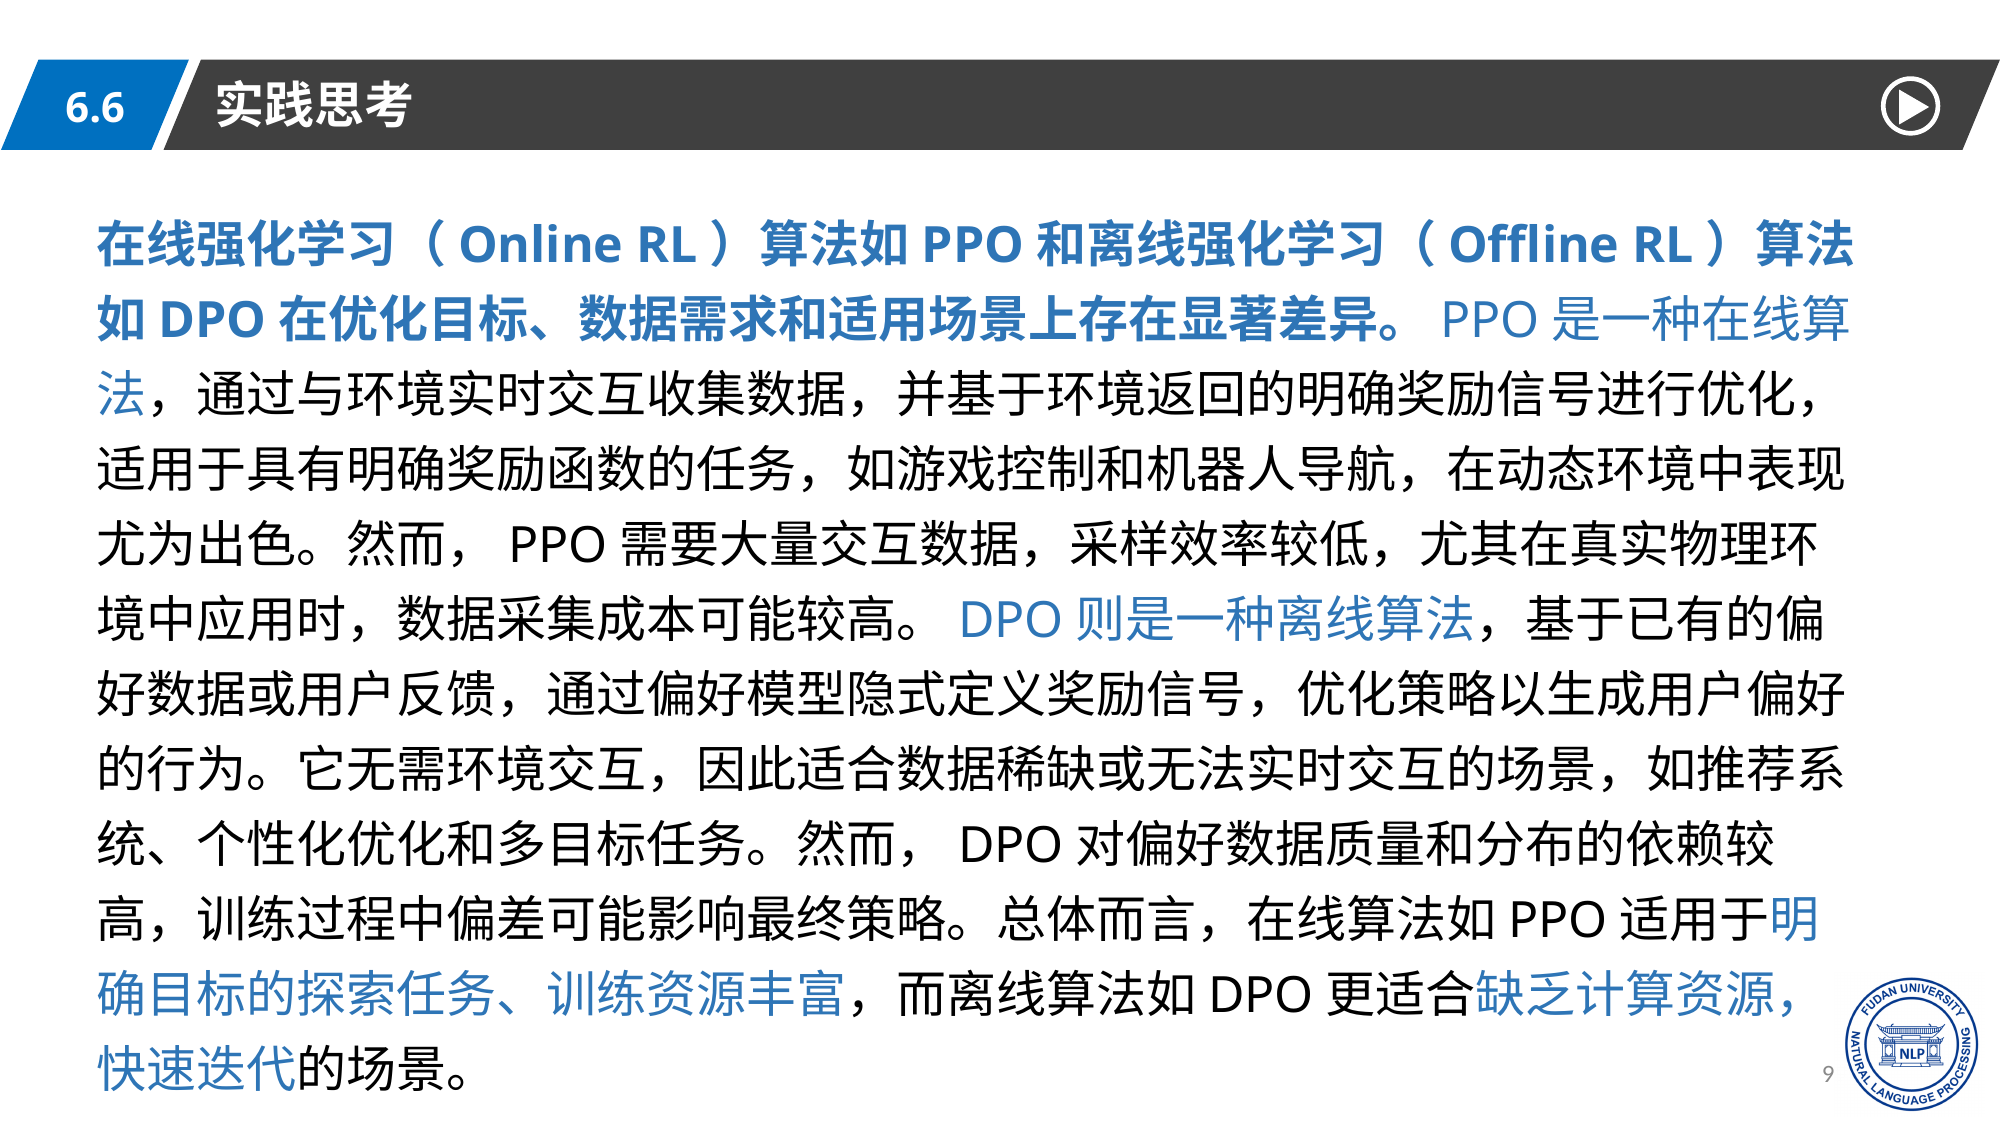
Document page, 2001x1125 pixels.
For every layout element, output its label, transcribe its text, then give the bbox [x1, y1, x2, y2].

text_box [32, 59, 189, 120]
text_box [163, 59, 2000, 150]
text_box [1, 89, 157, 150]
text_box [1883, 78, 1939, 134]
text_box 实践思考 [199, 66, 430, 142]
text_box 在线强化学习（Online RL）算法如PPO和离线强化学习（Offline RL）算法如DPO在优化目标、数据需求和适用场景上存在显著差异。PPO是一种在线算法，通过与环境实时交互收集数据，并基于环境返回的明确奖励信号进行优化，适用于具有明确奖励函数的任务，如游戏控制和机器人导航，在动态环境中表现尤为出色。然而，PPO需要大量交互数据，采样效率较低，尤其在真实物理环境中应用时，数据采集成本可能较高。DPO则是一种离线算法，基于已有的偏好数据或用户反馈，通过偏好模型隐式定义奖励信号，优化策略以生成用户偏好的行为。它无需环境交互，因此适合数据稀缺或无法实时交互的场景，如推荐系统、个性化优化和多目标任务。然而，DPO对偏好数据质量和分布的依赖较高，训练过程中偏差可能影响最终策略。总体而言，在线算法如PPO适用于明确目标的探索任务、训练资源丰富，而离线算法如DPO更适合缺乏计算资源，快速迭代的场景。 [81, 189, 1884, 1105]
picture [1834, 972, 1985, 1117]
text_box 6.6 [26, 73, 164, 138]
